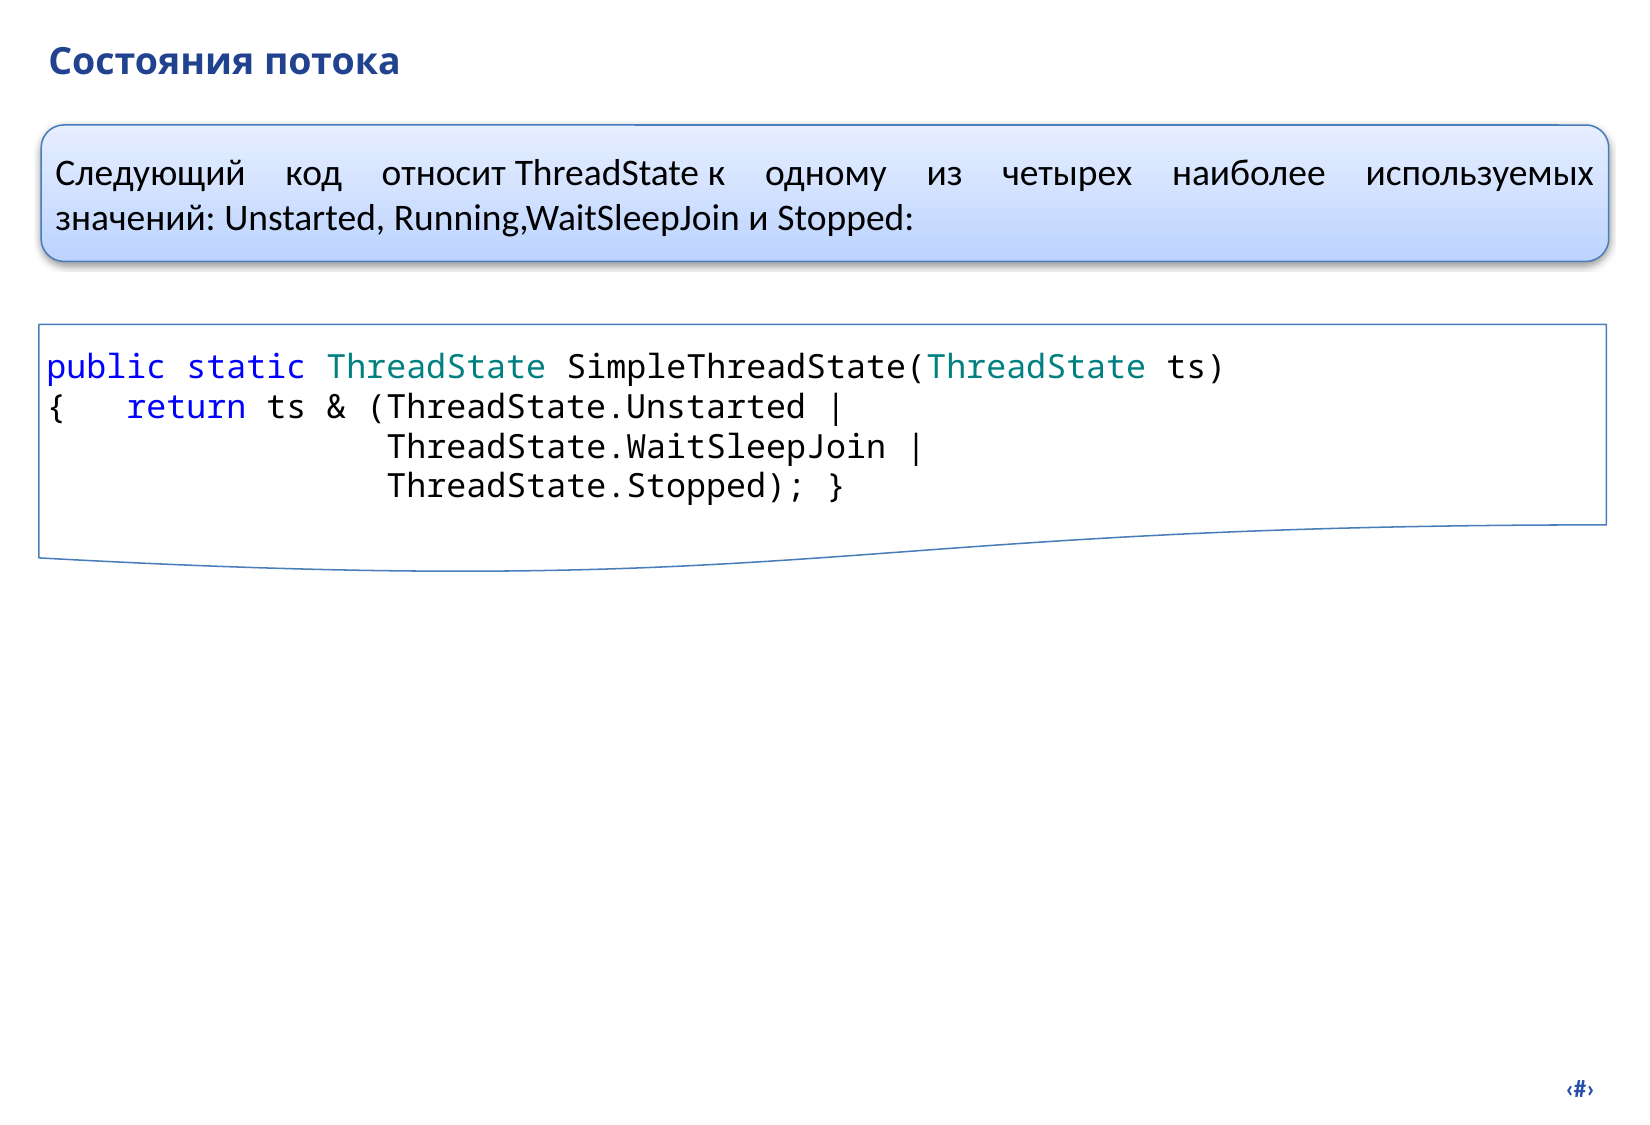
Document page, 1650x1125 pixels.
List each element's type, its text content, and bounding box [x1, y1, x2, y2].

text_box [38, 324, 1607, 572]
title Состояния потока [40, 28, 1617, 90]
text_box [40, 124, 1609, 262]
